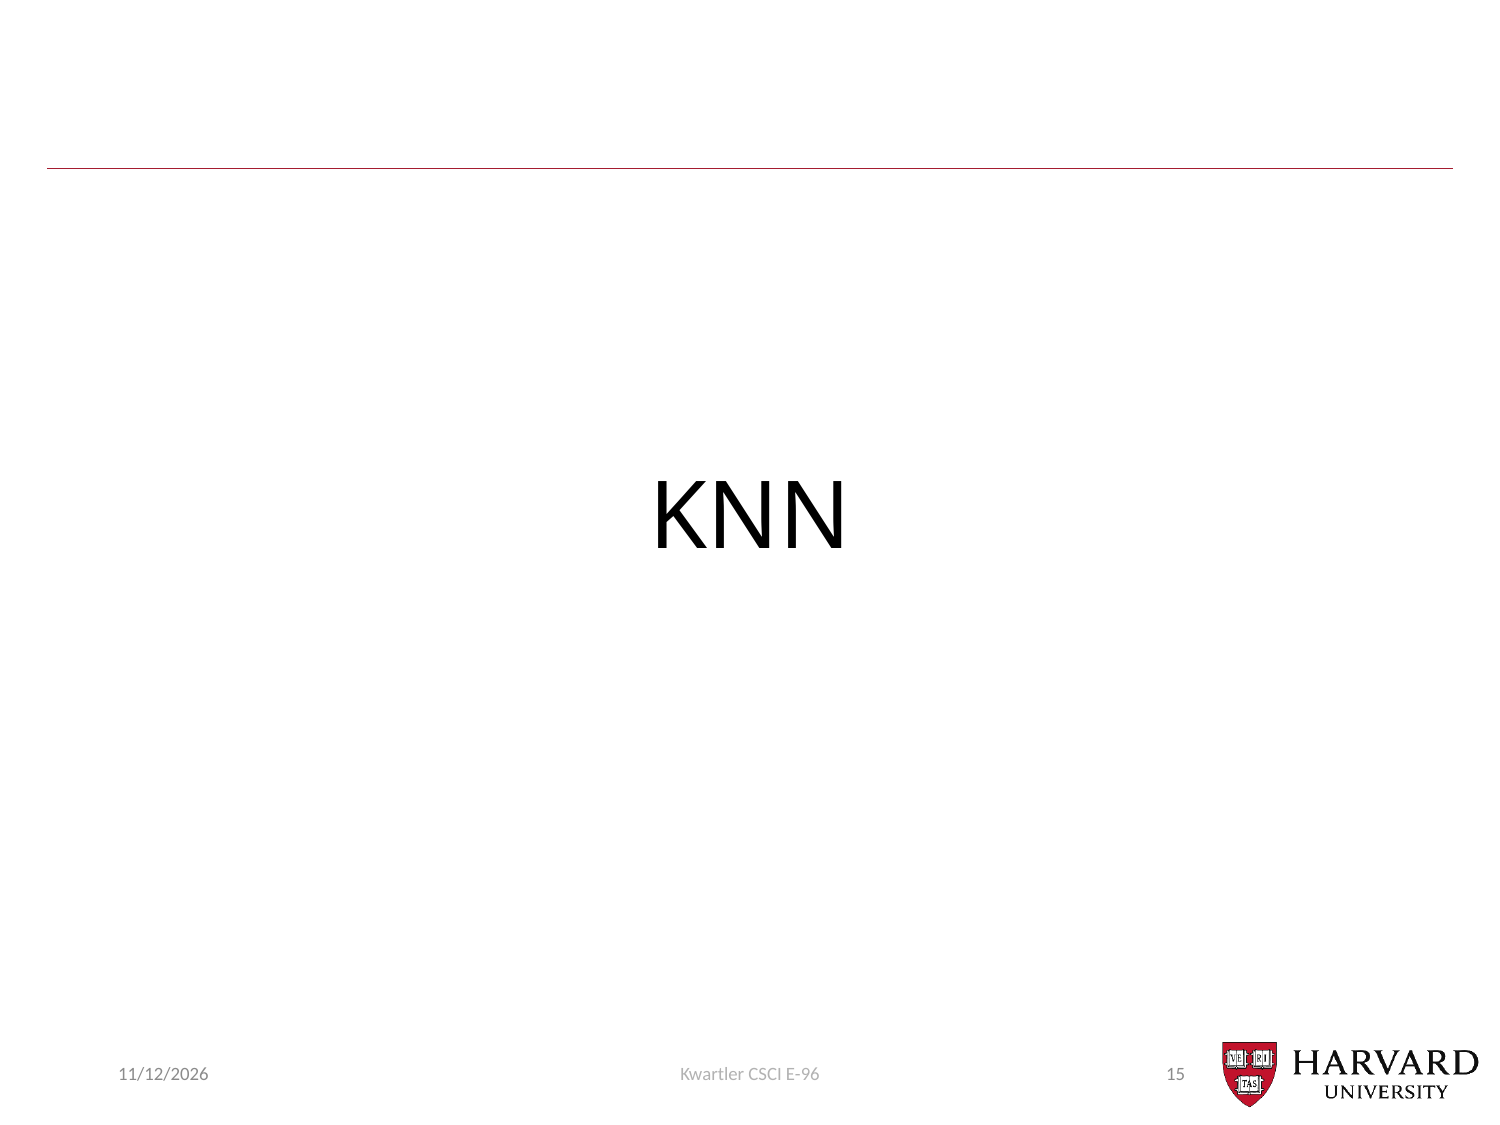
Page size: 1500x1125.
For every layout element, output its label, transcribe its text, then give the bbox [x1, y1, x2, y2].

slide_number 15 [1059, 1042, 1200, 1103]
picture [1200, 1024, 1500, 1125]
footer Kwartler CSCI E-96 [496, 1042, 1004, 1103]
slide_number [103, 1042, 441, 1103]
title KNN [187, 184, 1313, 576]
